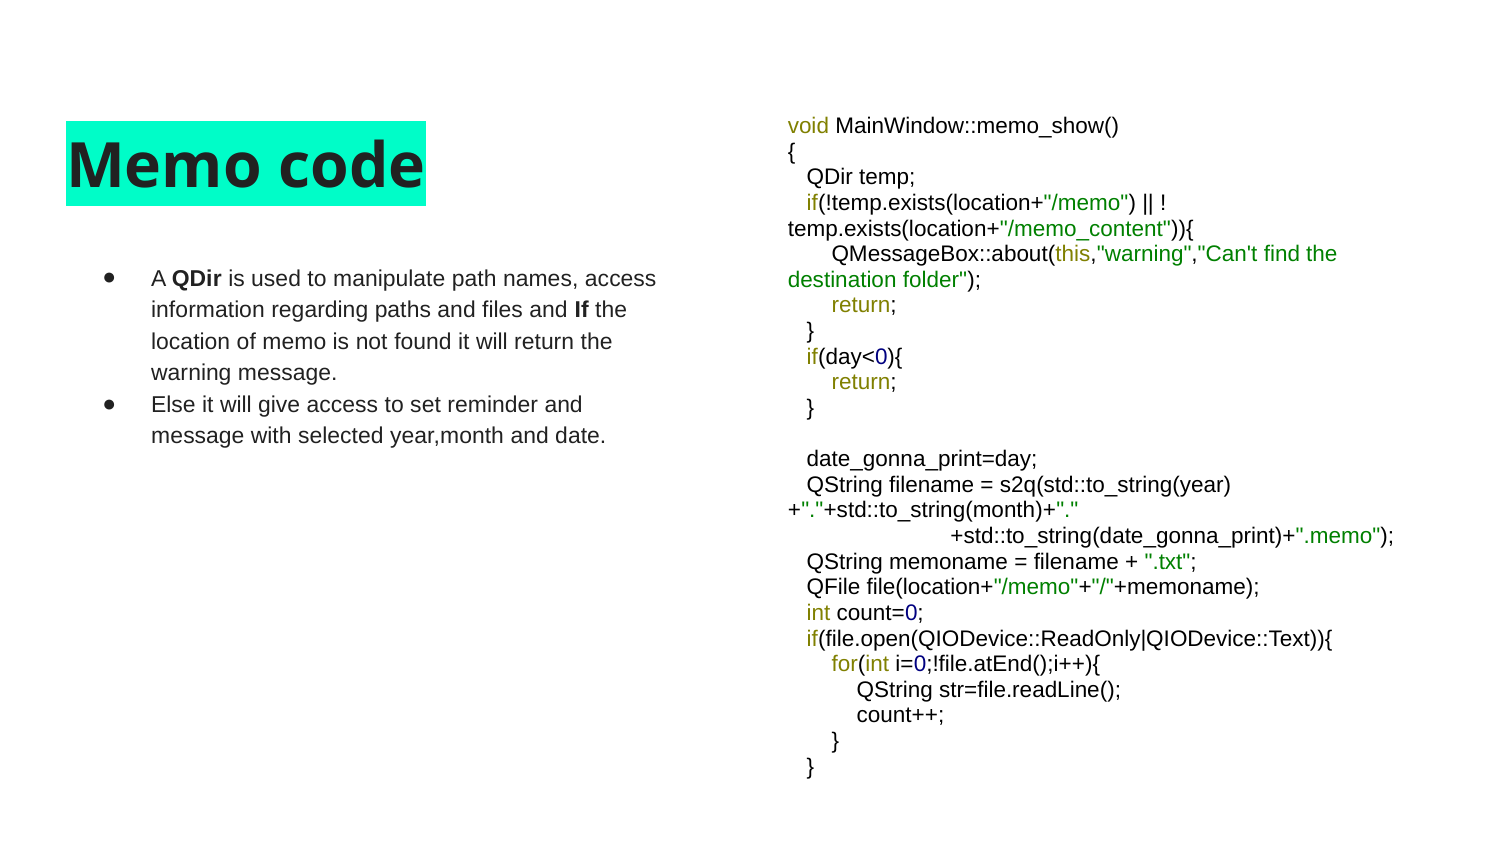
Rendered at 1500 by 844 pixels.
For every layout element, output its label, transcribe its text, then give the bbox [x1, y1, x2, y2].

subtitle A QDir is used to manipulate path names, access information regarding paths and files and If the location of memo is not found it will return the warning message. Else it will give access to set reminder and message with selected year,month and date. [61, 243, 691, 811]
title Memo code [51, 91, 512, 216]
list void MainWindow::memo_show() { QDir temp; if(!temp.exists(location+"/memo") || !temp.exists(location+"/memo_content")){ QMessageBox::about(this,"warning","Can't find the destination folder"); return; } if(day<0){ return; } date_gonna_print=day; QString filename = s2q(std::to_string(year)+"."+std::to_string(month)+"." +std::to_string(date_gonna_print)+".memo"); QString memoname = filename + ".txt"; QFile file(location+"/memo"+"/"+memoname); int count=0; if(file.open(QIODevice::ReadOnly|QIODevice::Text)){ for(int i=0;!file.atEnd();i++){ QString str=file.readLine(); count++; } } [772, 98, 1412, 811]
